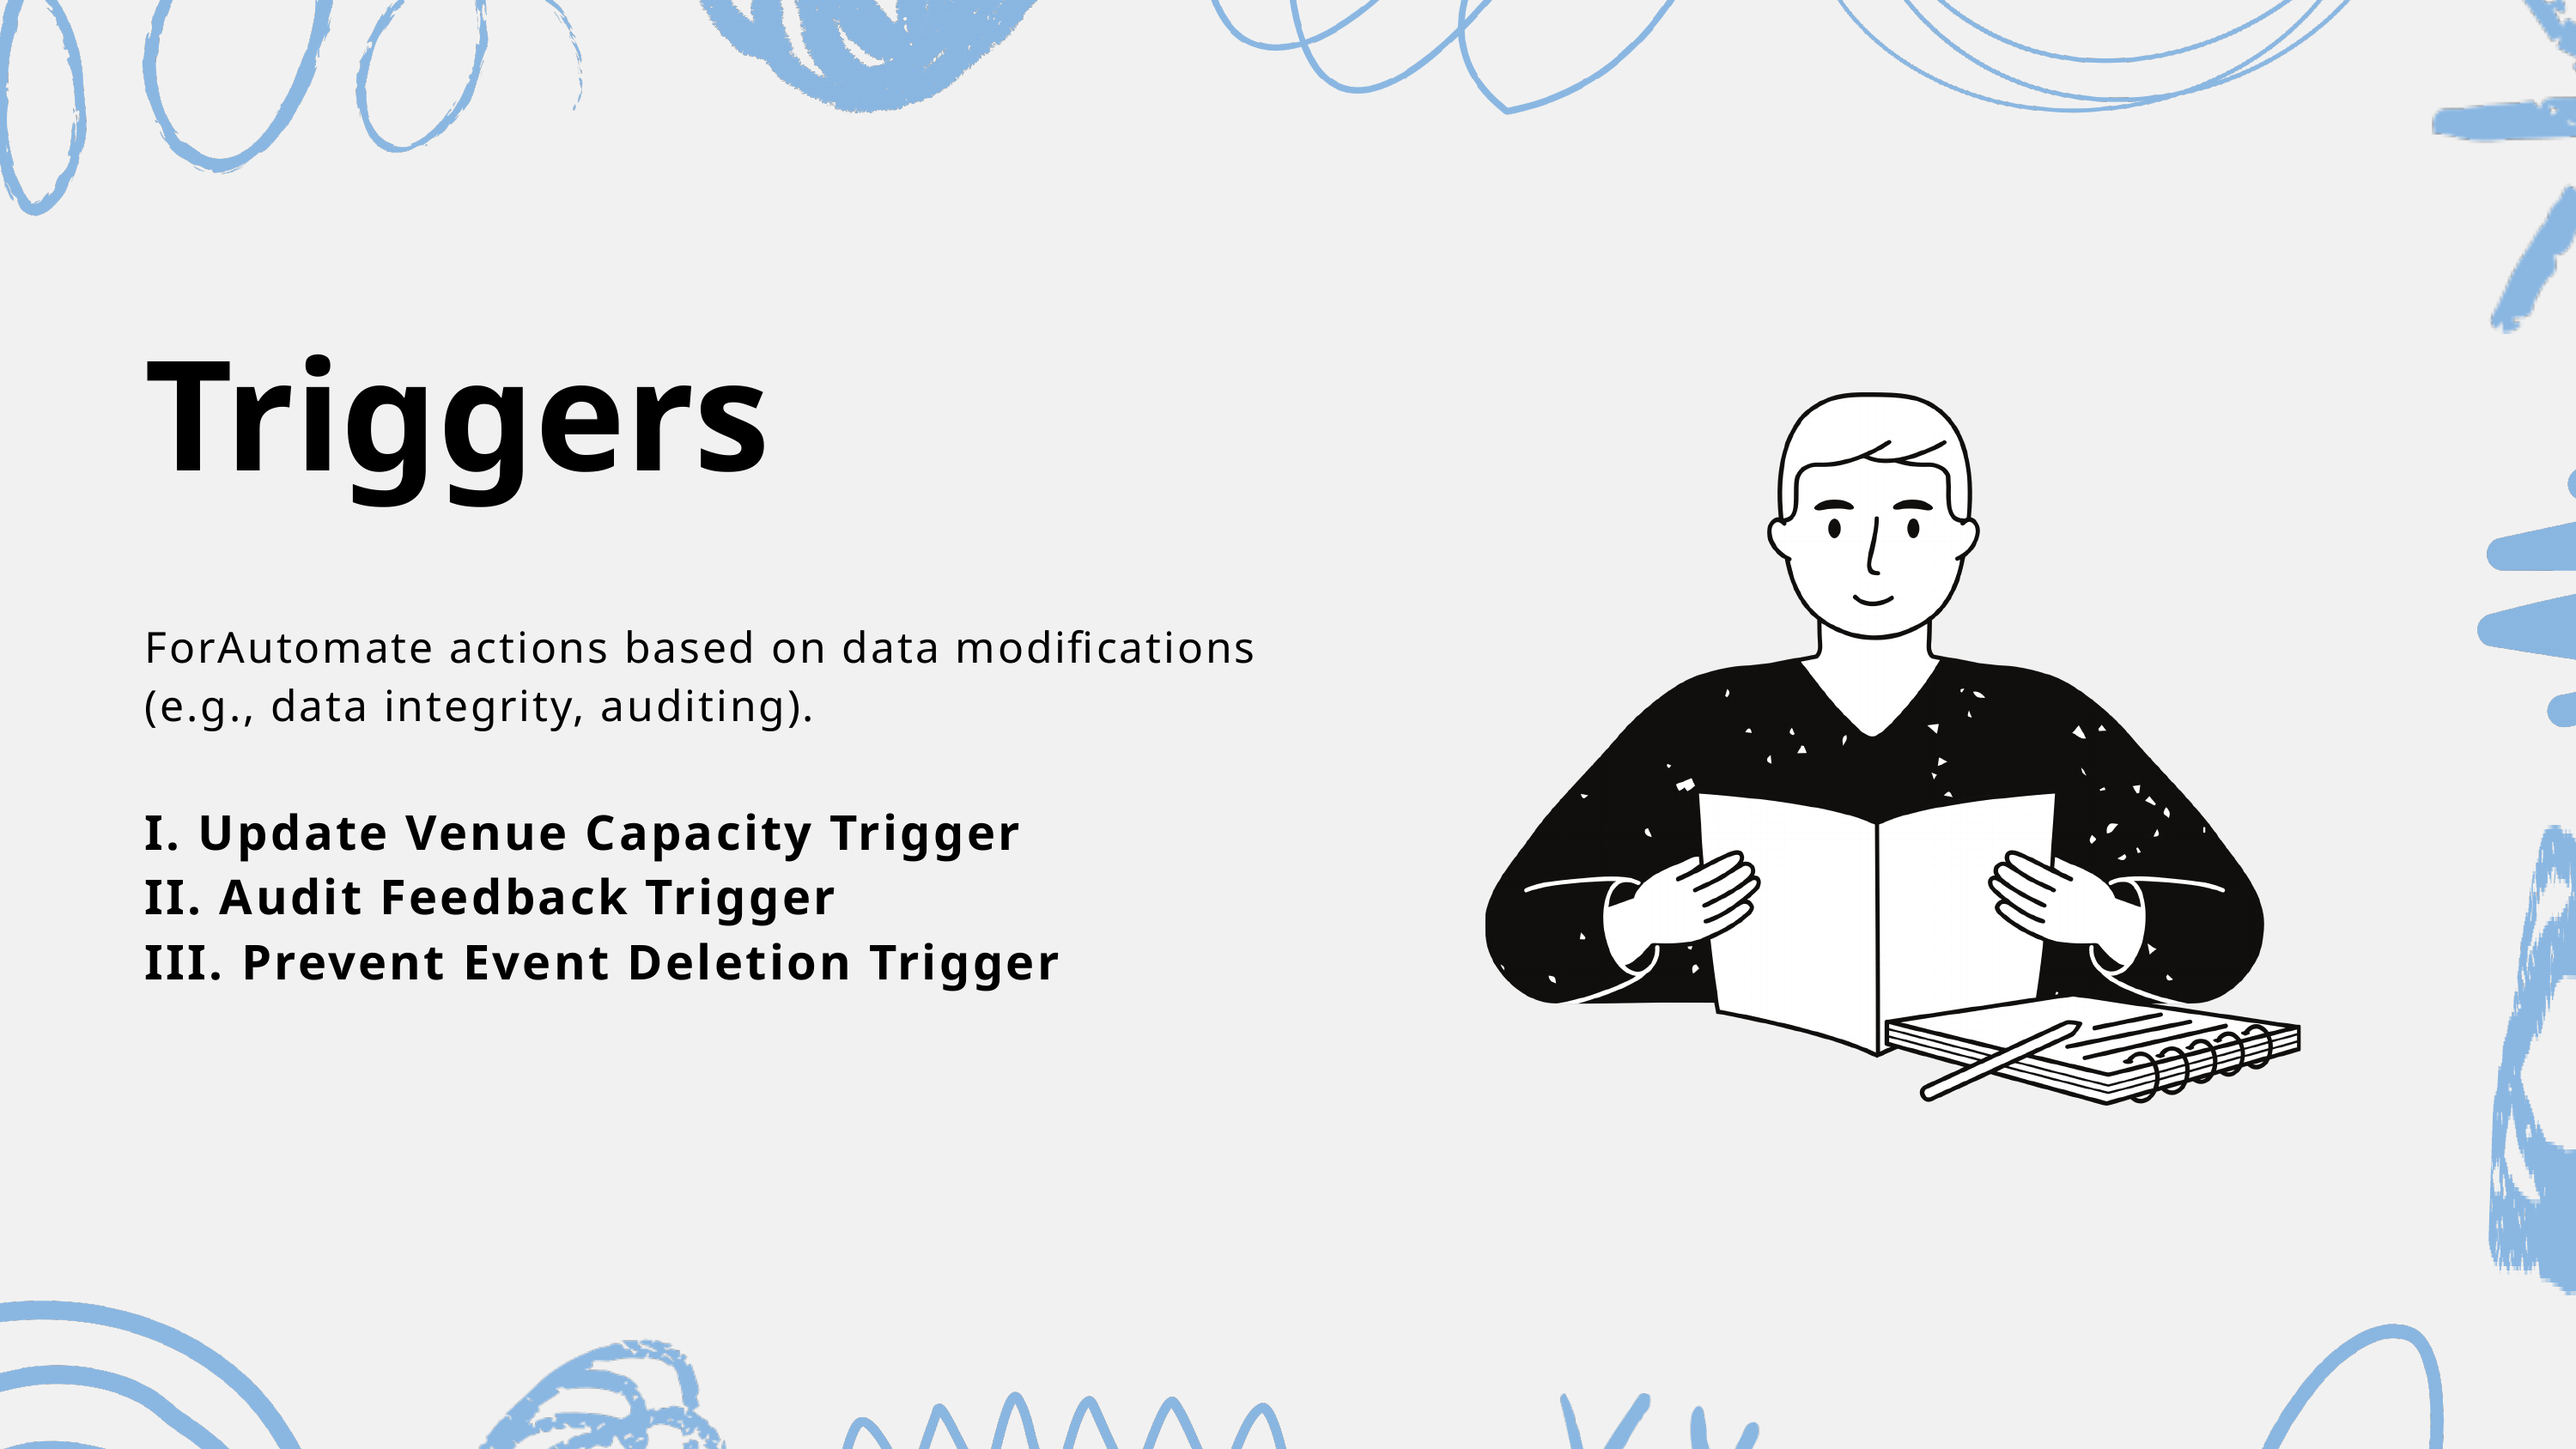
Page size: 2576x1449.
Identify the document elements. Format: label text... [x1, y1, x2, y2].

text_box [361, 1337, 726, 1449]
text_box Triggers [144, 353, 1765, 502]
text_box [2486, 822, 2576, 1301]
text_box [0, 1270, 362, 1449]
text_box [1485, 392, 2301, 1106]
text_box [2464, 334, 2576, 838]
text_box [1092, 0, 1830, 115]
text_box [1803, 0, 2409, 116]
text_box [1397, 1391, 1971, 1449]
text_box [2431, 0, 2576, 334]
text_box [2119, 1324, 2576, 1449]
text_box [684, 0, 1092, 115]
text_box [823, 1391, 1288, 1449]
text_box ForAutomate actions based on data modifications (e.g., data integrity, auditing). I. Update Venue Capacity Trigger II. Audit Feedback Trigger III. Prevent Event Deletion Trigger [144, 614, 1322, 990]
text_box [0, 0, 583, 216]
